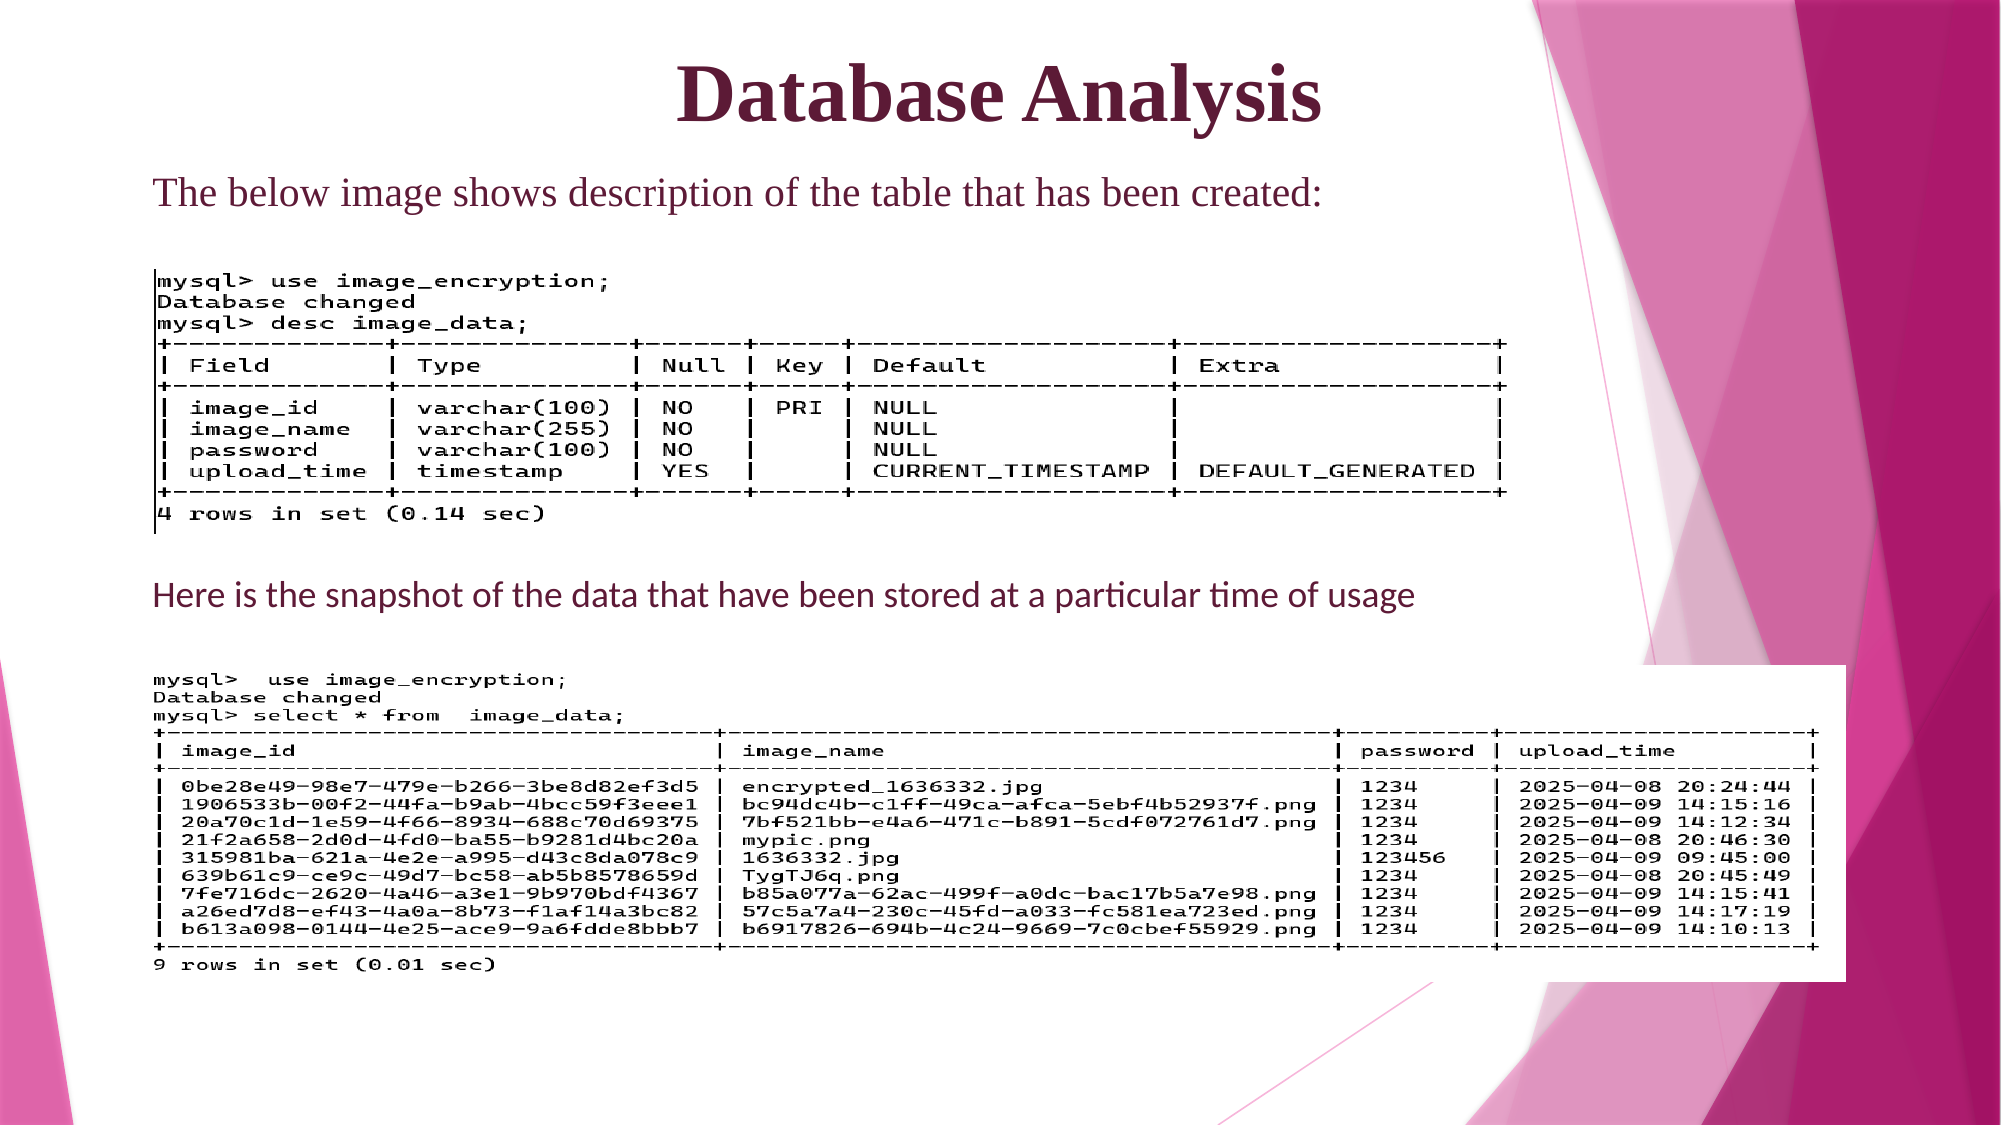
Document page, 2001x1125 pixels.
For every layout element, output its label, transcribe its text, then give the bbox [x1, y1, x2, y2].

text_box Database Analysis [137, 42, 1863, 158]
list The below image shows description of the table that has been created: Here is the snapshot of the data that have been stored at a particular time of usage [137, 158, 1863, 1014]
picture [154, 664, 1846, 982]
picture [154, 269, 1522, 534]
